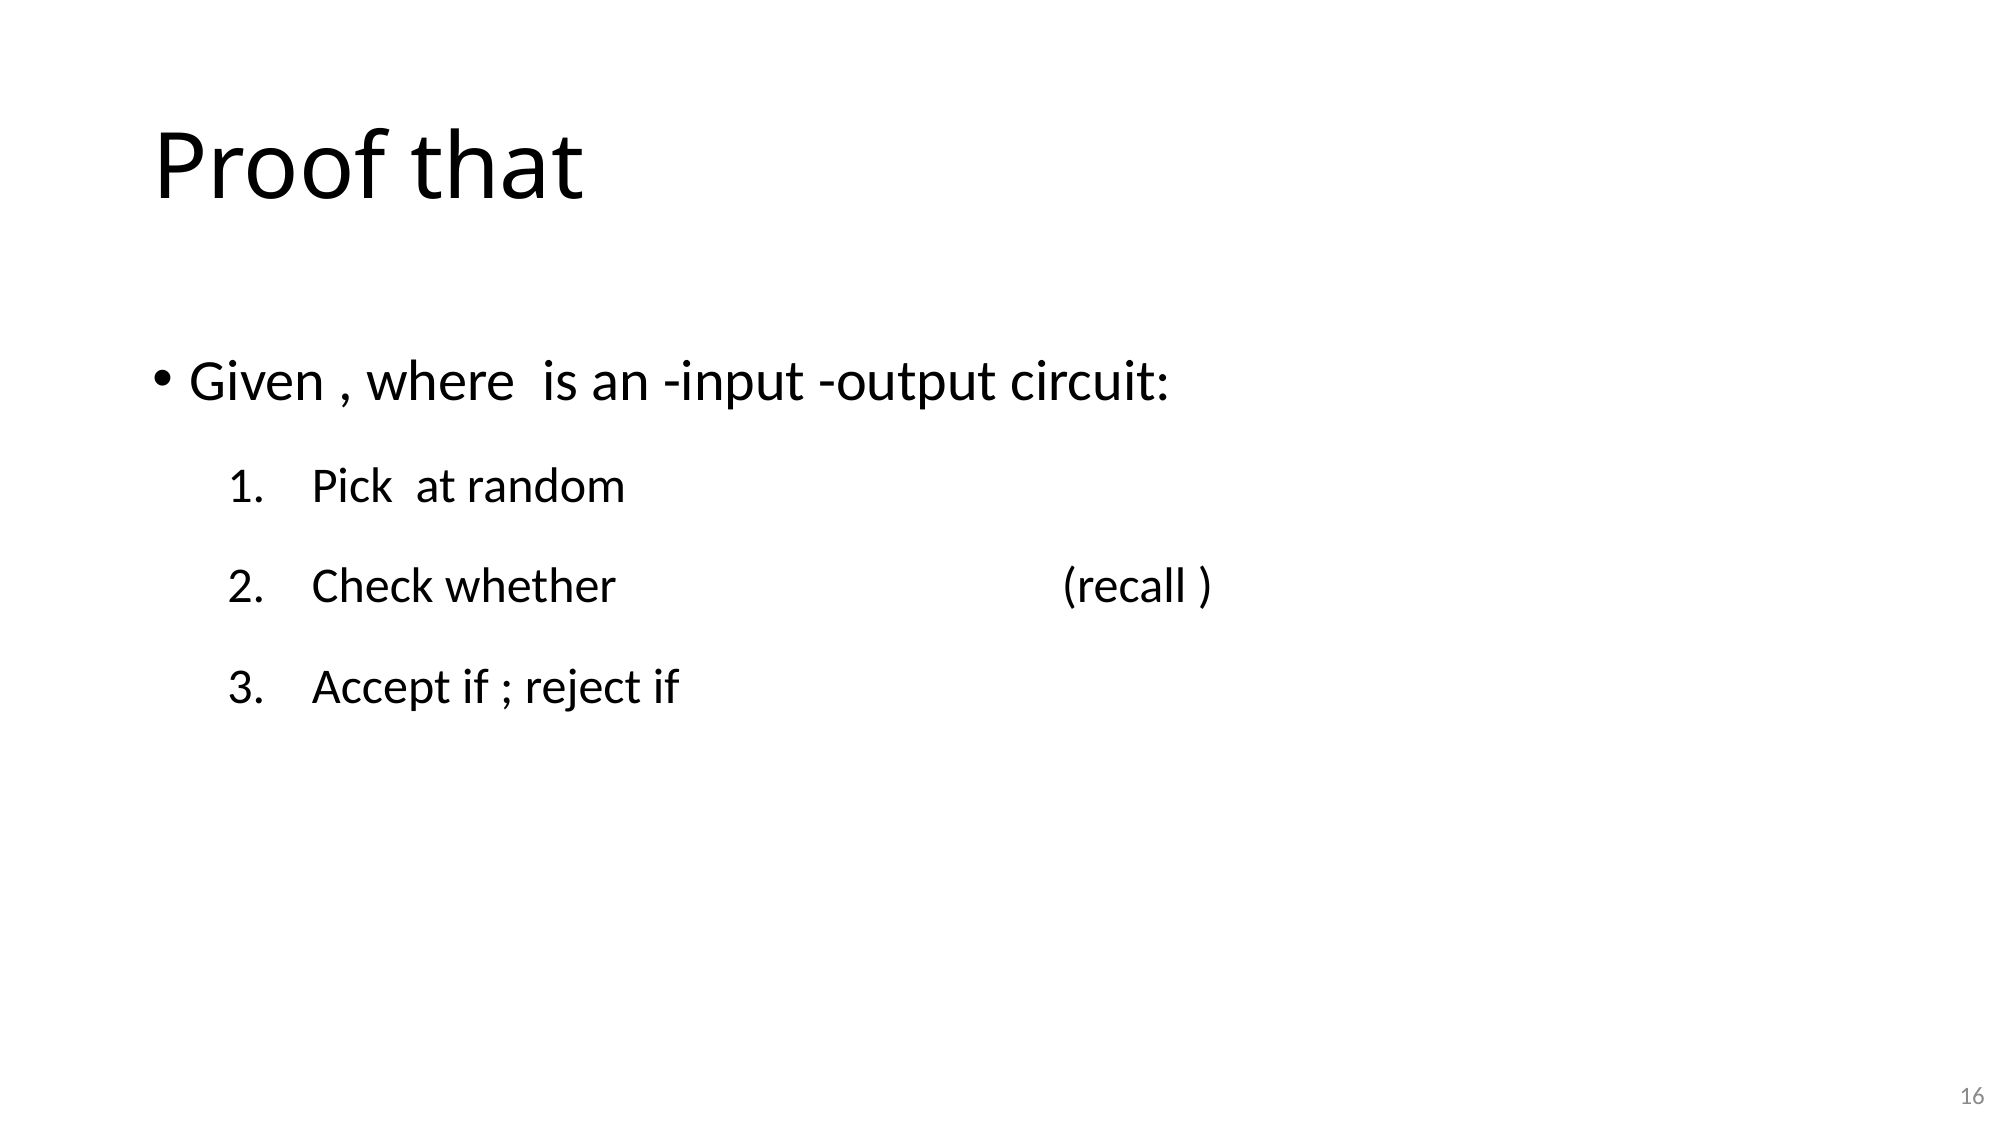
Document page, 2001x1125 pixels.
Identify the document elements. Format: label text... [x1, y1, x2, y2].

slide_number 16 [1550, 1064, 2000, 1125]
